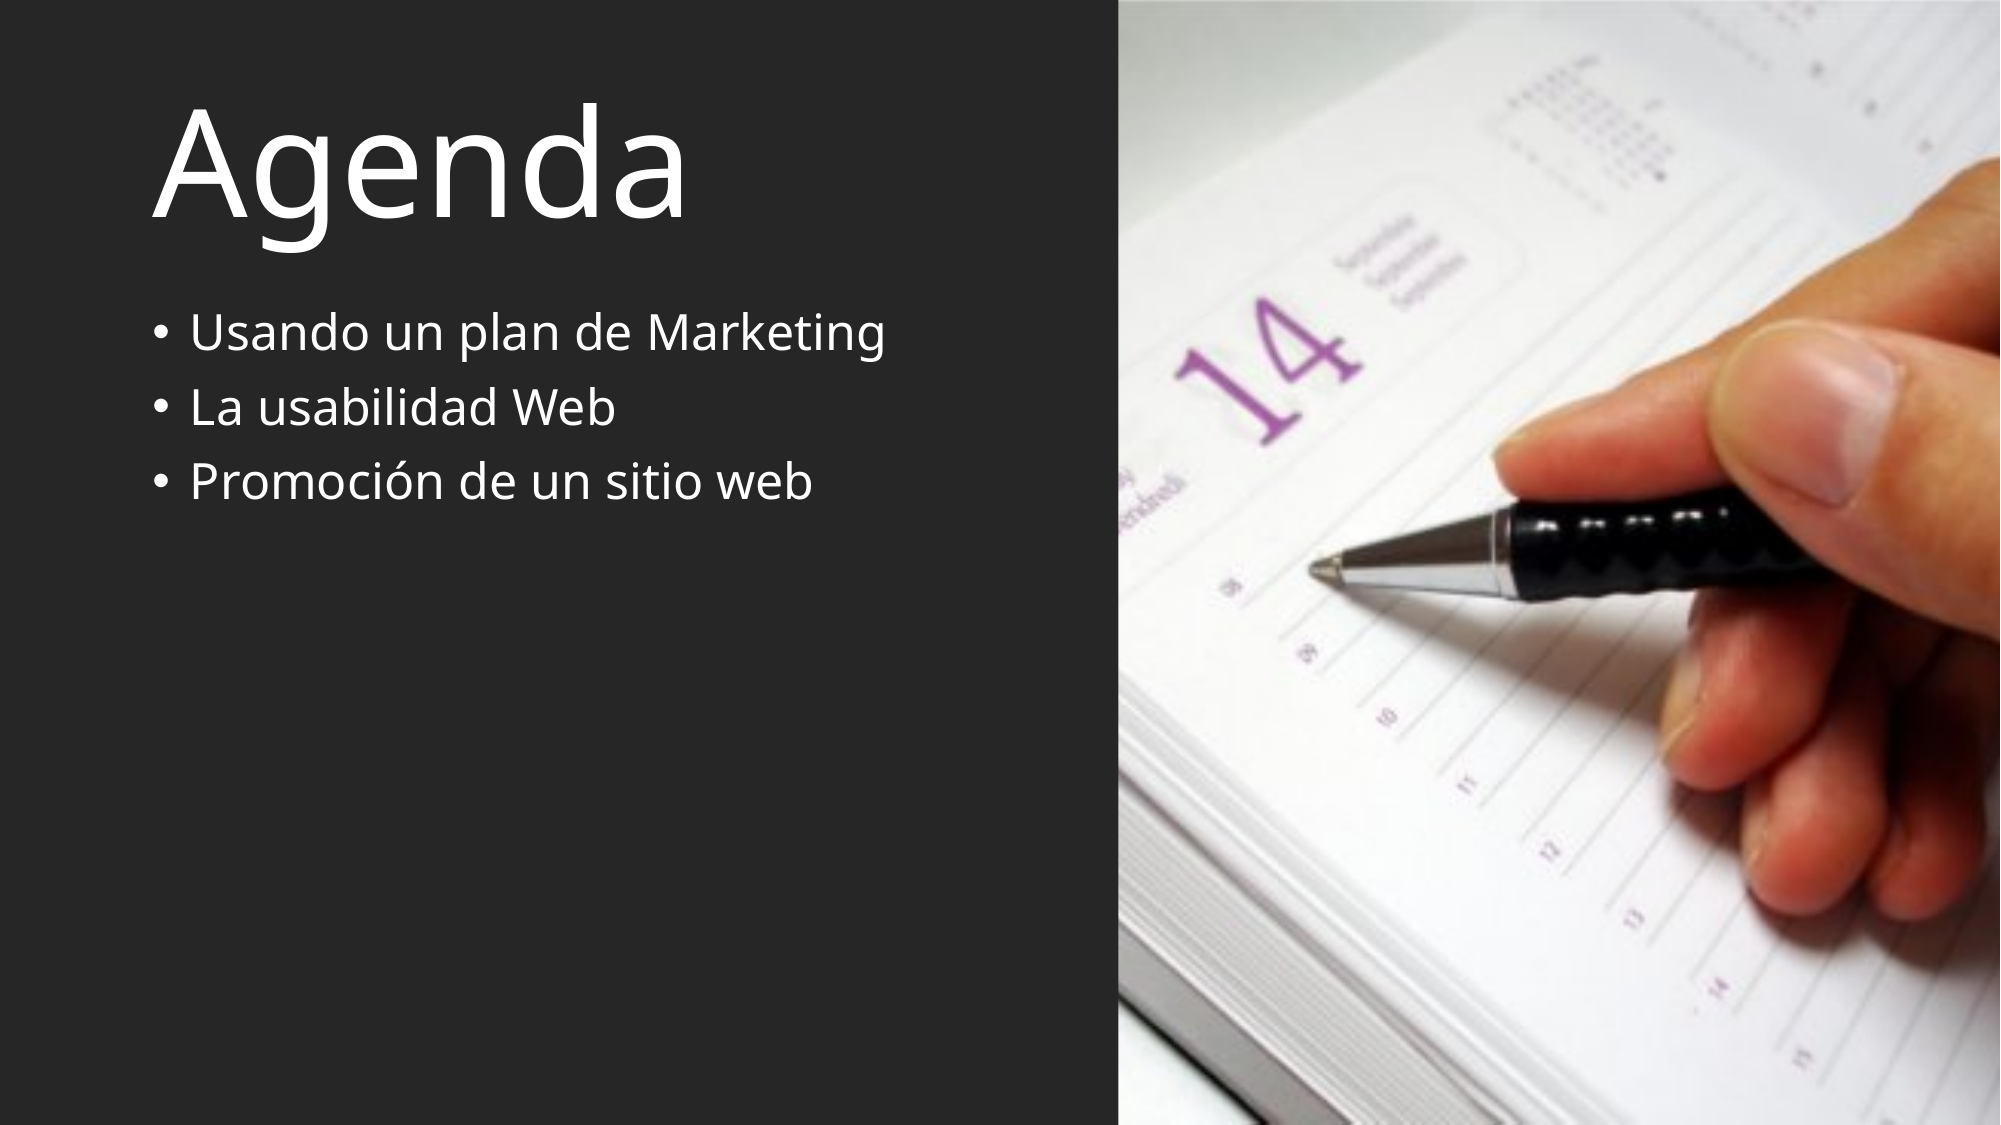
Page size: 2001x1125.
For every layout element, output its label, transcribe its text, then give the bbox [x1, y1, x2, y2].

picture [1118, 0, 2000, 1125]
title Agenda [137, 59, 1118, 278]
list Usando un plan de Marketing La usabilidad Web Promoción de un sitio web [137, 299, 1118, 1014]
